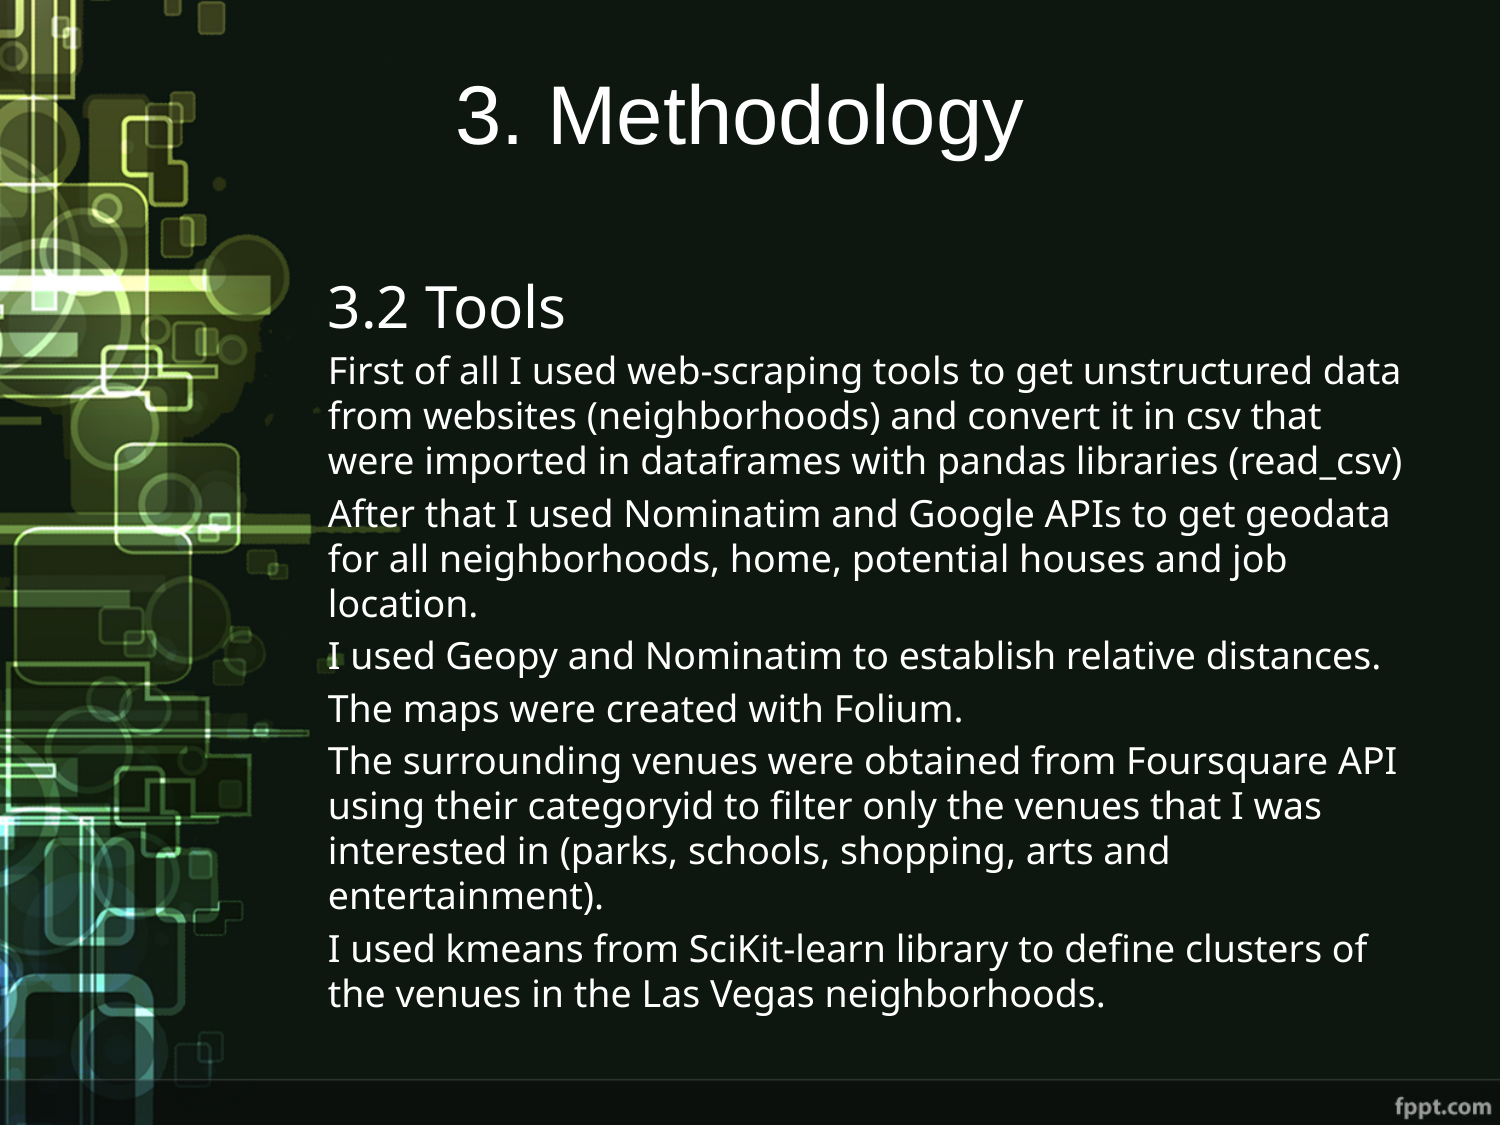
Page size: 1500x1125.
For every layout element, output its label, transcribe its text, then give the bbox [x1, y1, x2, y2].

list 3.2 Tools First of all I used web-scraping tools to get unstructured data from websites (neighborhoods) and convert it in csv that were imported in dataframes with pandas libraries (read_csv) After that I used Nominatim and Google APIs to get geodata for all neighborhoods, home, potential houses and job location. I used Geopy and Nominatim to establish relative distances. The maps were created with Folium. The surrounding venues were obtained from Foursquare API using their categoryid to filter only the venues that I was interested in (parks, schools, shopping, arts and entertainment). I used kmeans from SciKit-learn library to define clusters of the venues in the Las Vegas neighborhoods. [312, 262, 1425, 1005]
title 3. Methodology [64, 31, 1415, 192]
picture [0, 0, 1500, 1125]
